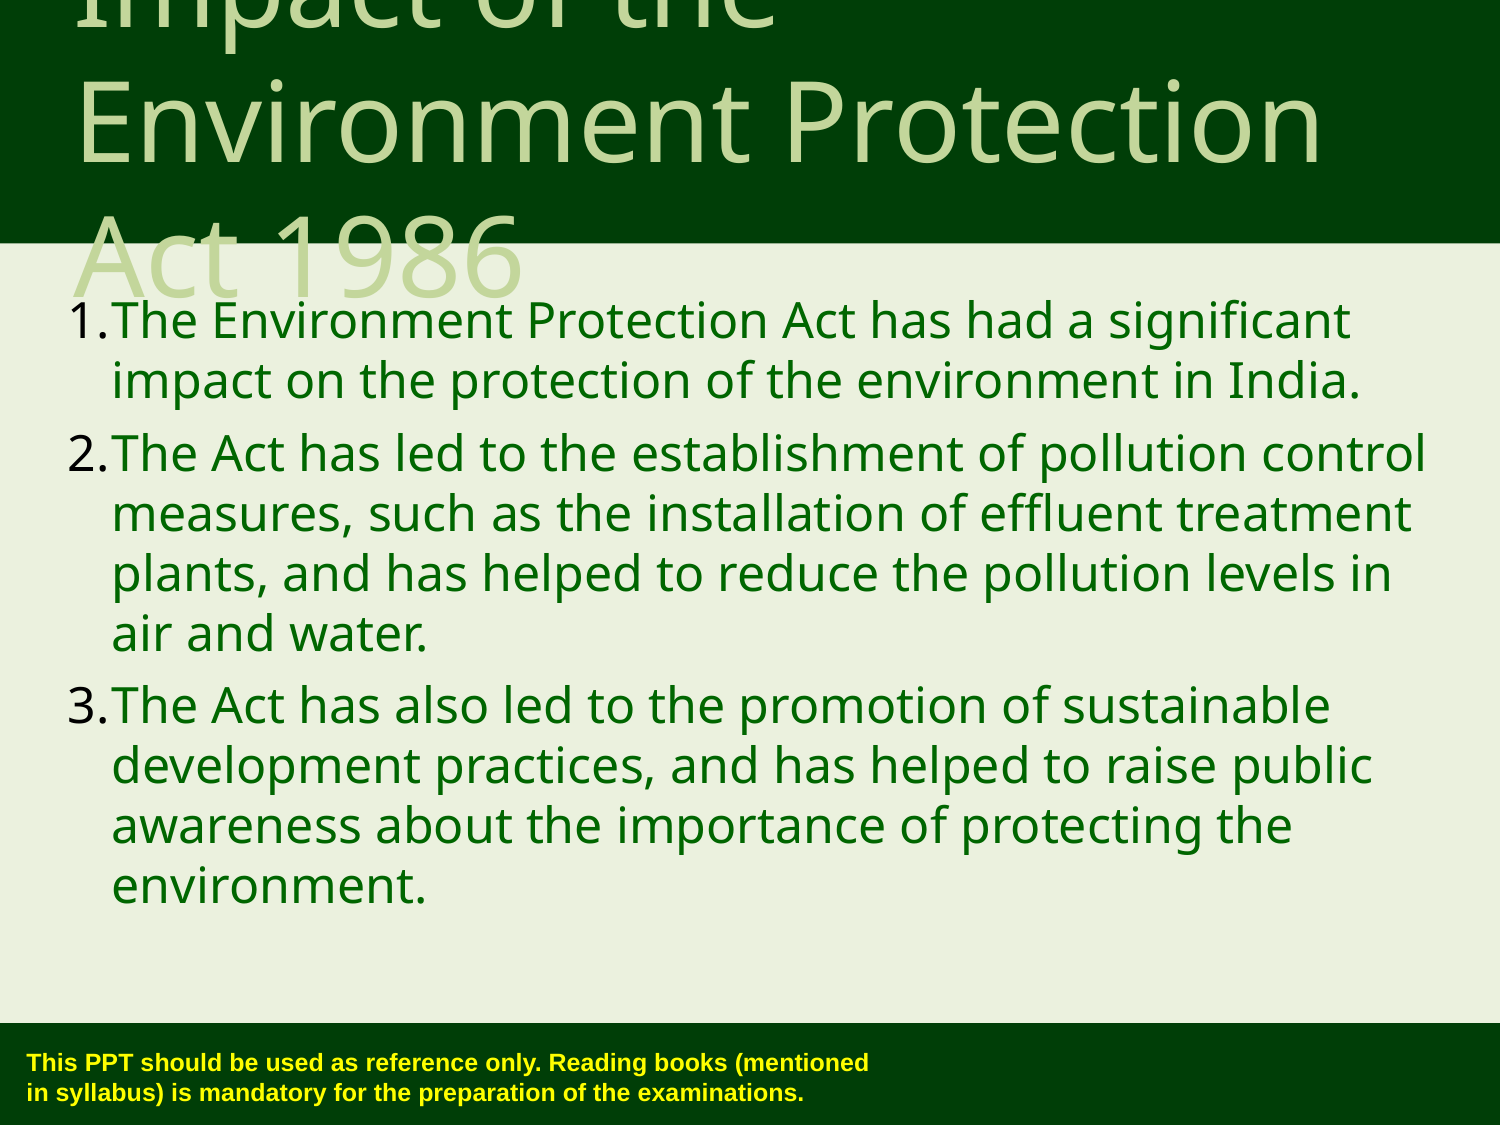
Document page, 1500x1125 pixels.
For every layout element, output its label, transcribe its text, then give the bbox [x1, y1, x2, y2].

text_box Impact of the Environment Protection Act 1986 [58, 0, 1425, 235]
text_box The Environment Protection Act has had a significant impact on the protection of the environment in India. The Act has led to the establishment of pollution control measures, such as the installation of effluent treatment plants, and has helped to reduce the pollution levels in air and water. The Act has also led to the promotion of sustainable development practices, and has helped to raise public awareness about the importance of protecting the environment. [53, 281, 1473, 988]
